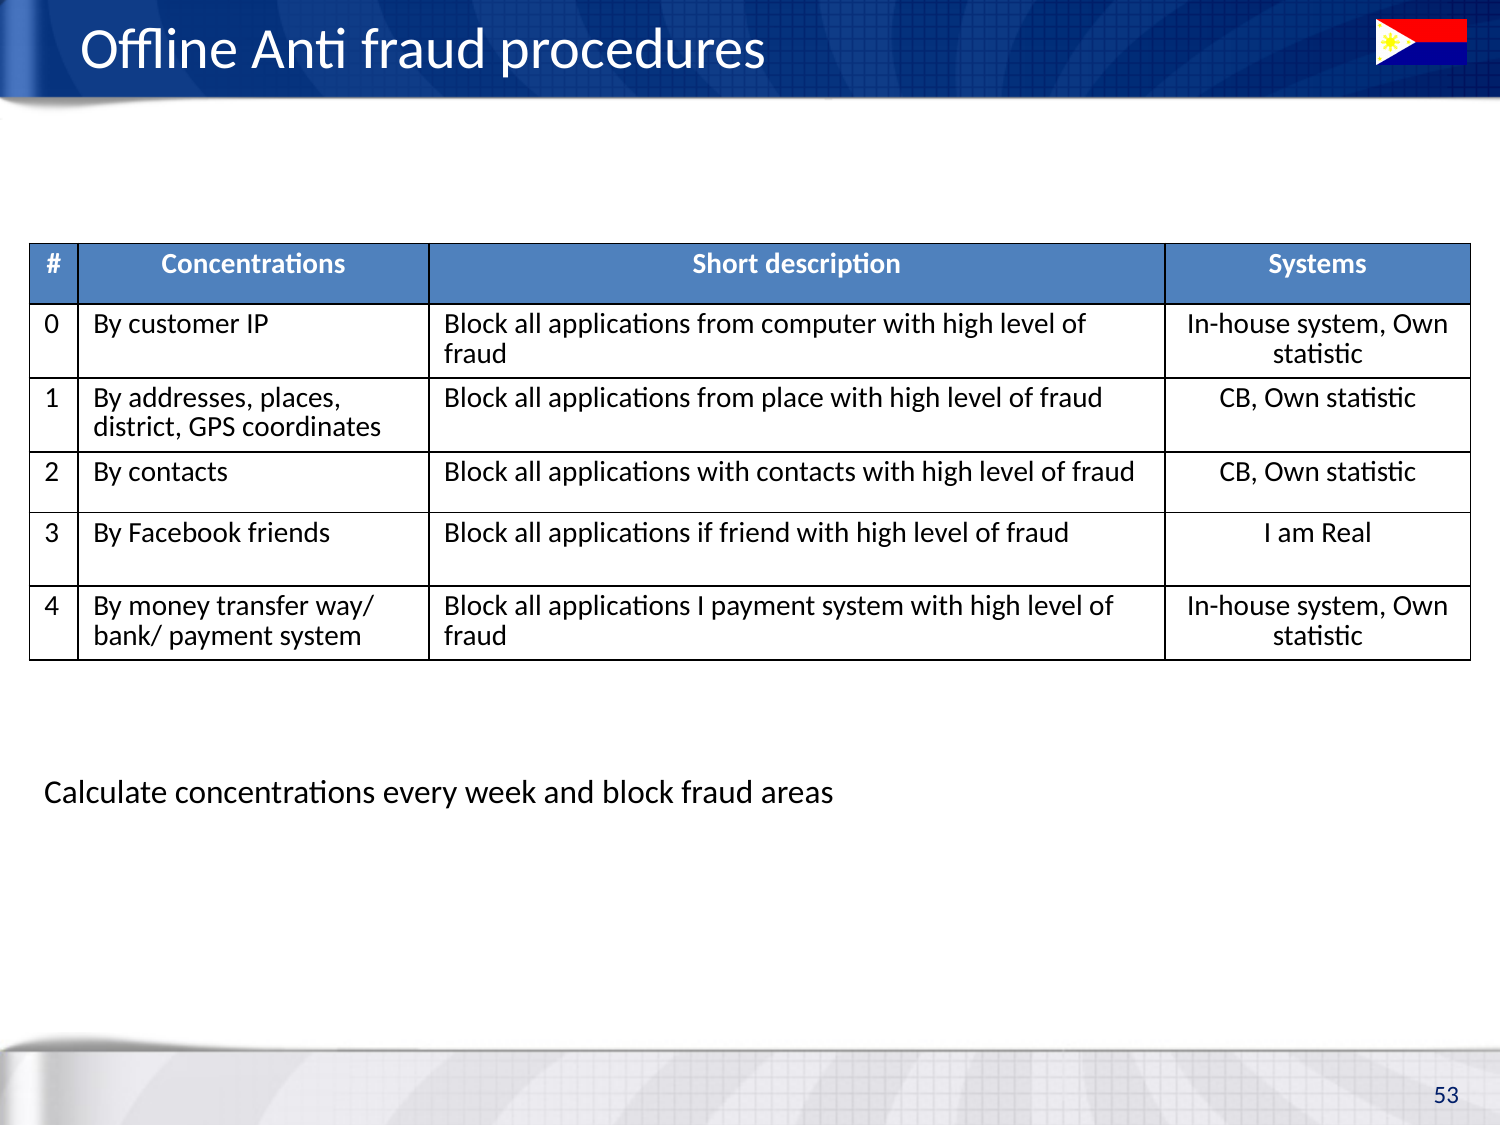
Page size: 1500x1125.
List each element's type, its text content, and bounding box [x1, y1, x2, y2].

table_cell CB, Own statistic [1166, 379, 1470, 451]
table_cell Block all applications from place with high level of fraud [430, 379, 1164, 451]
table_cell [79, 587, 428, 659]
table_cell Block all applications from computer with high level of fraud [430, 305, 1164, 377]
picture [0, 1032, 1500, 1125]
table_cell By customer IP [79, 305, 428, 377]
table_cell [79, 513, 428, 585]
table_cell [1166, 513, 1470, 585]
table_header # [30, 244, 77, 303]
table_cell In-house system, Own statistic [1166, 305, 1470, 377]
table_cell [30, 513, 77, 585]
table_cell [1166, 453, 1470, 512]
table_header Systems [1166, 244, 1470, 303]
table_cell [430, 587, 1164, 659]
table_cell By addresses, places, district, GPS coordinates [79, 379, 428, 451]
table_cell 2 [30, 453, 77, 512]
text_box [29, 763, 1475, 818]
table_header Concentrations [79, 244, 428, 303]
table_cell 1 [30, 379, 77, 451]
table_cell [1166, 587, 1470, 659]
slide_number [1356, 1070, 1475, 1117]
picture [0, 0, 1500, 120]
table_cell Block all applications with contacts with high level of fraud [430, 453, 1164, 512]
title Offline Anti fraud procedures [64, 19, 1404, 71]
table_header Short description [430, 244, 1164, 303]
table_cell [430, 513, 1164, 585]
table_cell By contacts [79, 453, 428, 512]
table_cell 0 [30, 305, 77, 377]
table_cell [30, 587, 77, 659]
